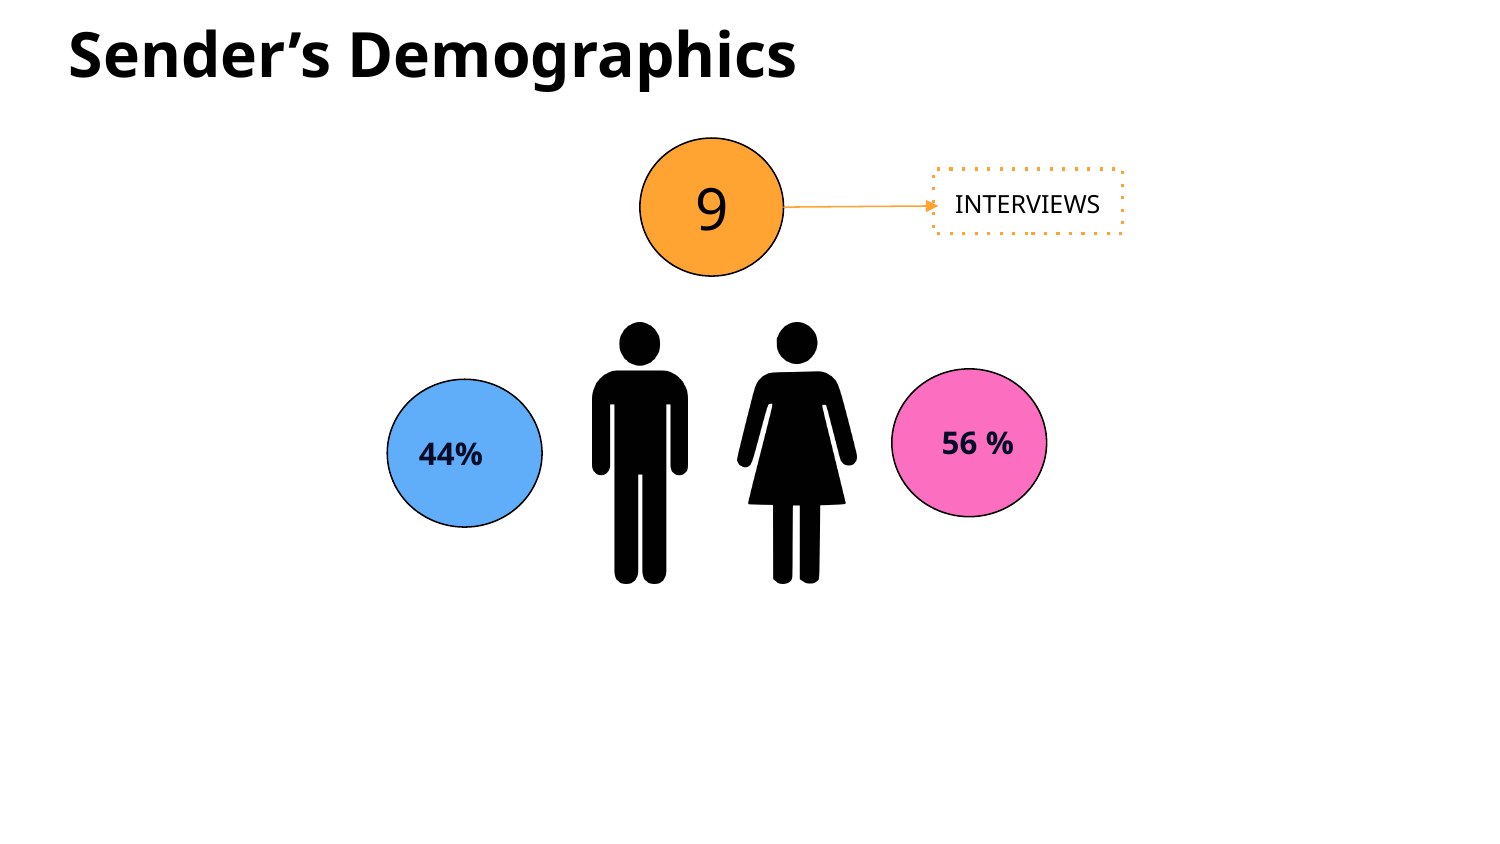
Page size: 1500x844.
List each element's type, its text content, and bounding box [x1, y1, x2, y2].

text_box 44% [403, 418, 566, 487]
picture [737, 322, 857, 584]
text_box 9 [639, 138, 784, 277]
text_box [891, 368, 1039, 517]
text_box INTERVIEWS [933, 168, 1123, 234]
picture [592, 322, 688, 584]
text_box 56 % [926, 408, 1089, 476]
title Sender’s Demographics [0, 0, 1387, 139]
text_box [387, 379, 534, 528]
